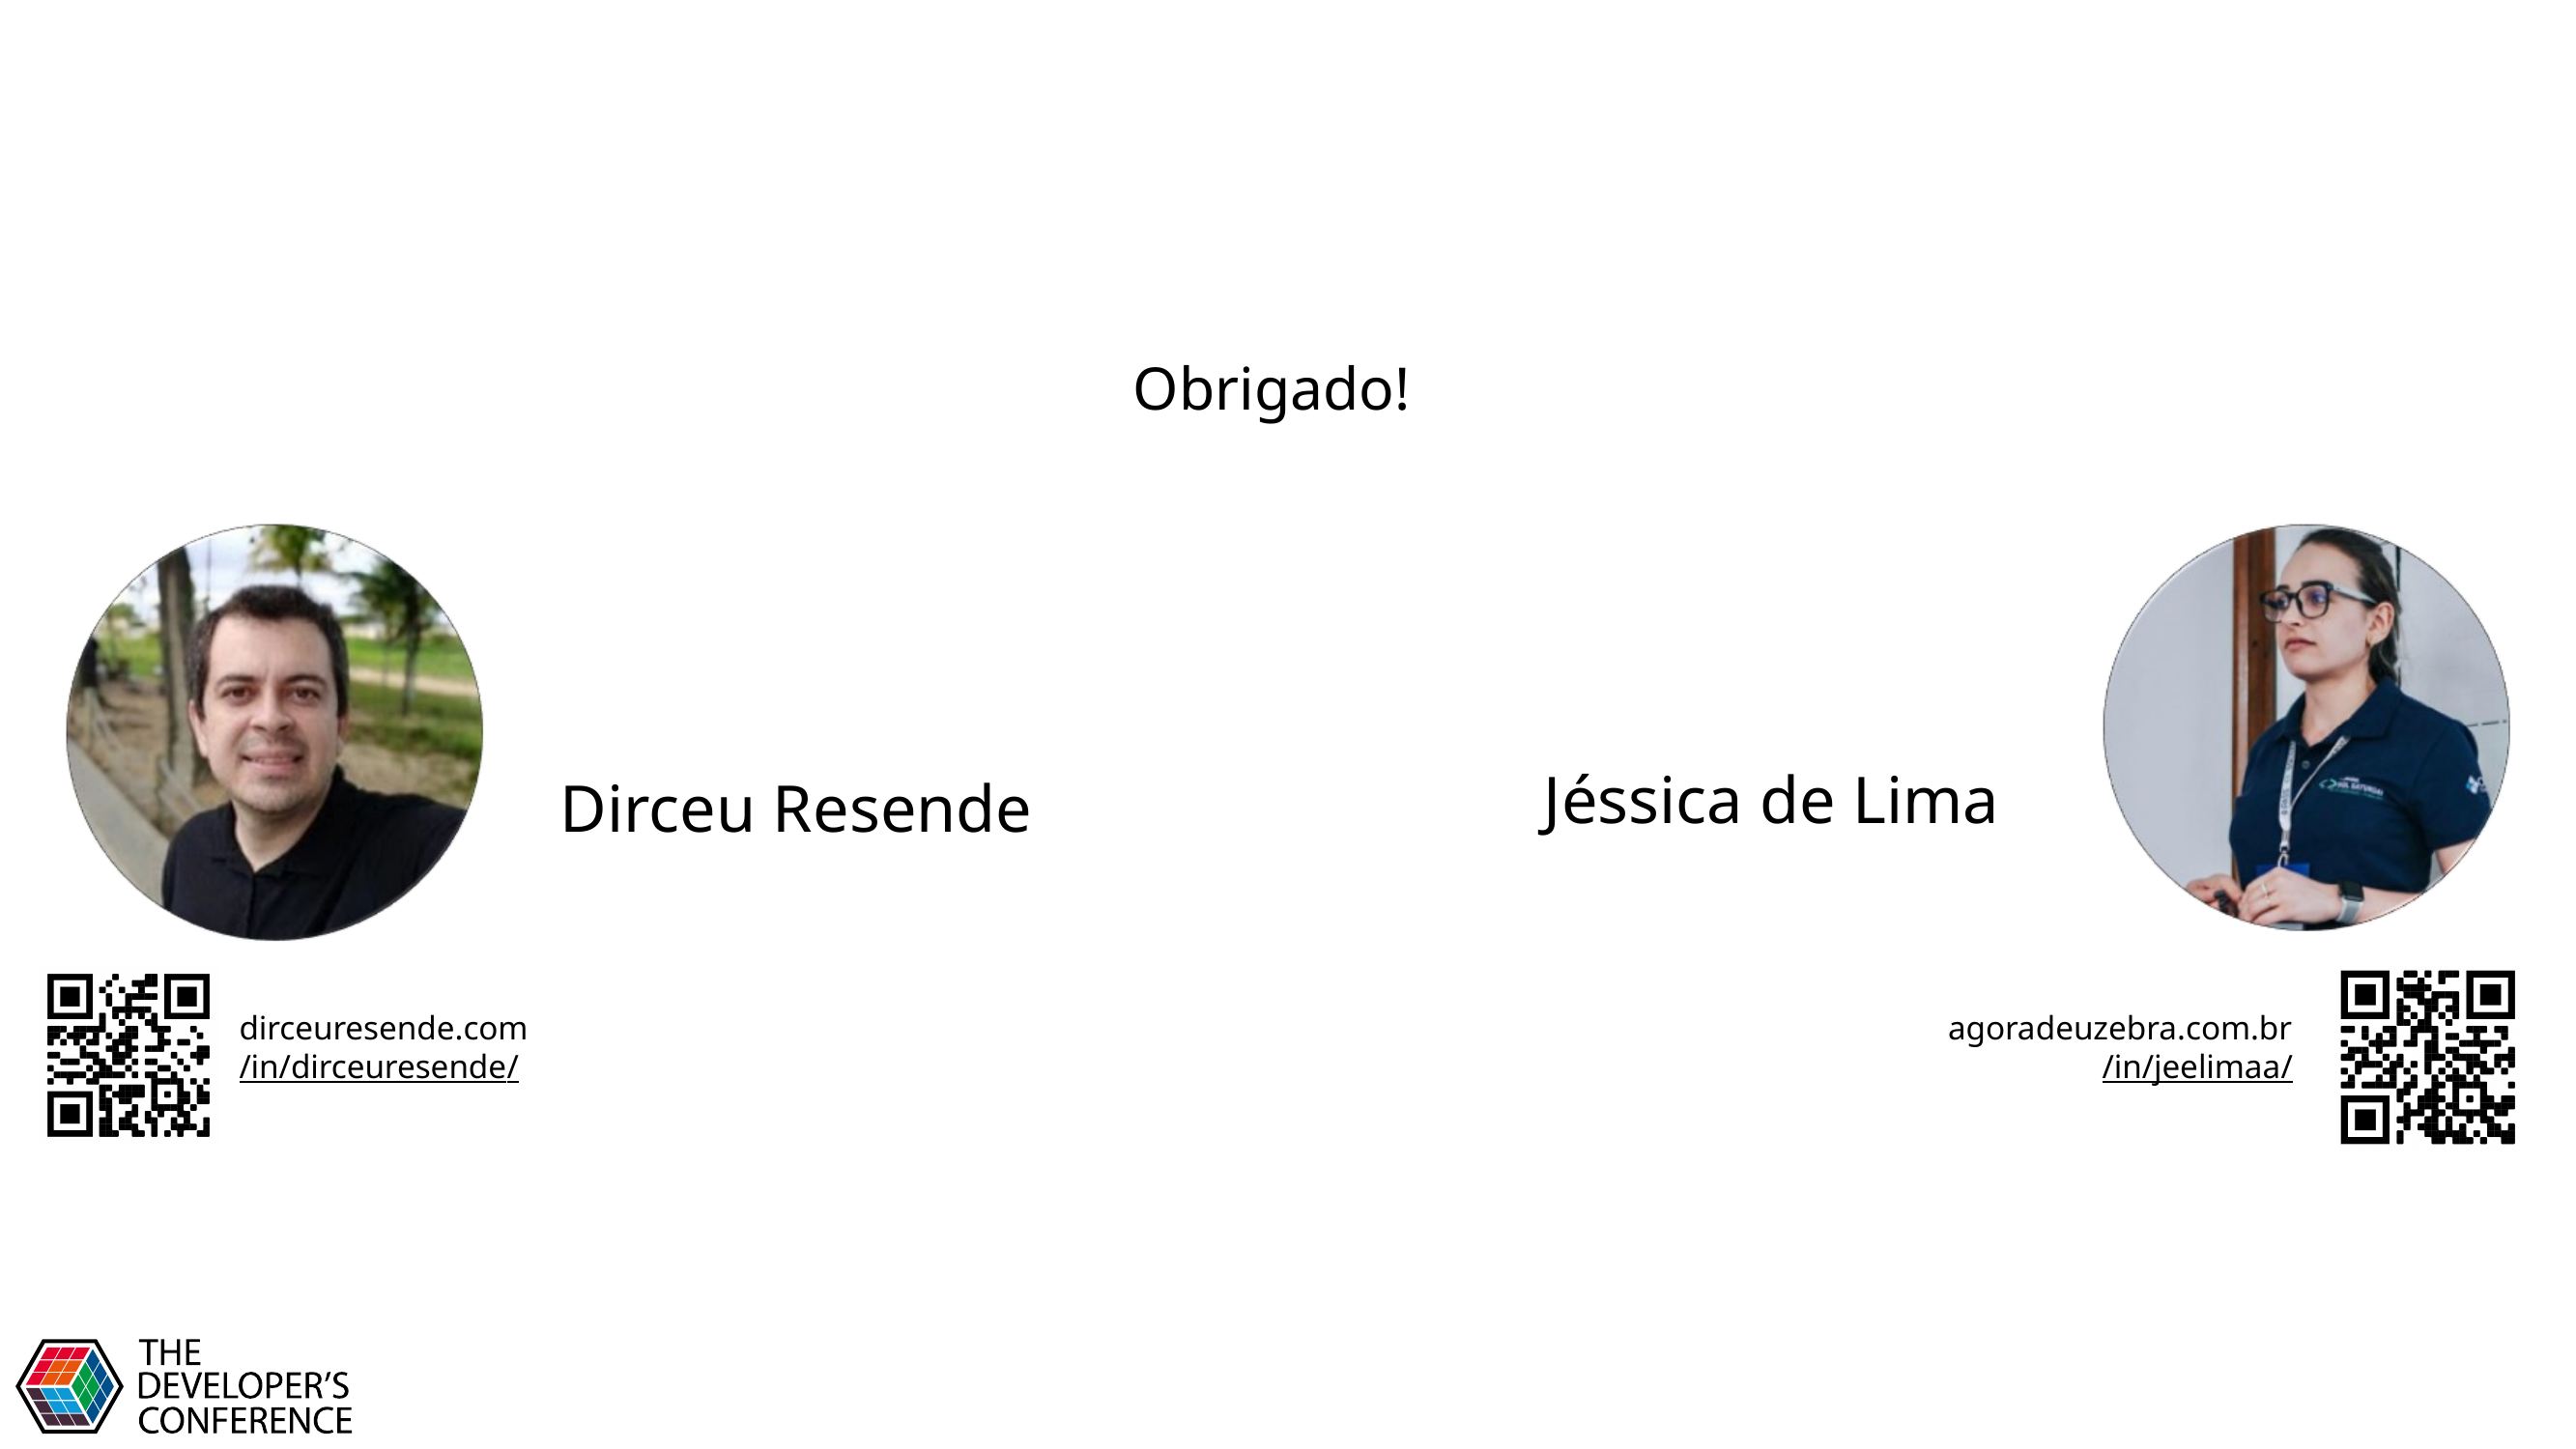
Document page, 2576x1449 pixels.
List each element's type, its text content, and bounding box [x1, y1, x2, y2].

picture [40, 966, 219, 1144]
list Jéssica de Lima [1530, 760, 2051, 858]
picture [2101, 522, 2513, 934]
title Obrigado! [546, 352, 1998, 431]
text_box dirceuresende.com /in/dirceuresende/ [224, 1000, 747, 1097]
picture [2331, 966, 2523, 1151]
picture [64, 522, 486, 944]
text_box Dirceu Resende [546, 760, 1068, 858]
text_box agoradeuzebra.com.br /in/jeelimaa/ [1786, 1000, 2307, 1097]
